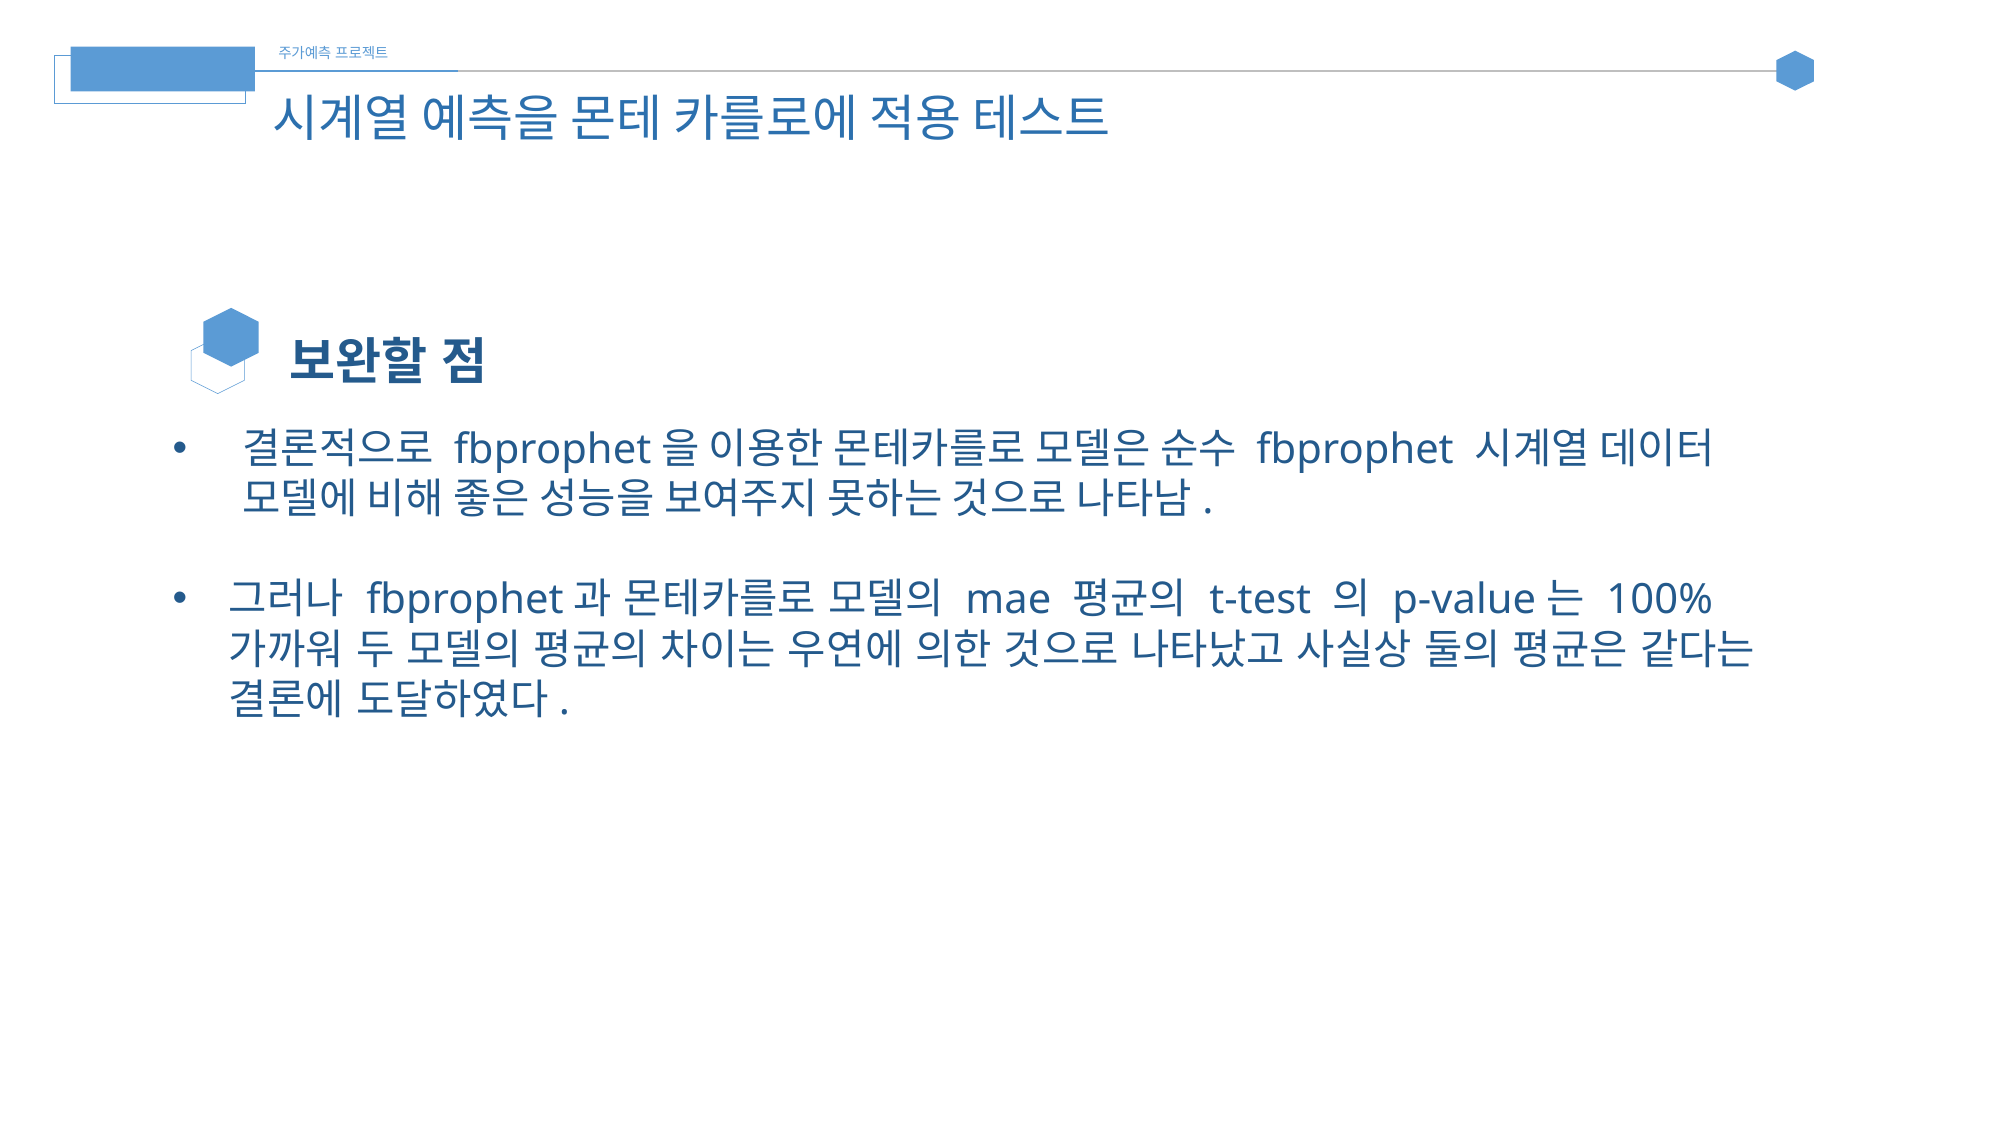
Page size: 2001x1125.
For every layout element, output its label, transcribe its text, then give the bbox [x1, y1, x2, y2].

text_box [191, 308, 258, 394]
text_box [54, 36, 1814, 155]
text_box 결론적으로 fbprophet을 이용한 몬테카를로 모델은 순수 fbprophet 시계열 데이터 모델에 비해 좋은 성능을 보여주지 못하는 것으로 나타남. 그러나 fbprophet과 몬테카를로 모델의 mae 평균의 t-test 의 p-value는 100% 가까워 두 모델의 평균의 차이는 우연에 의한 것으로 나타났고 사실상 둘의 평균은 같다는 결론에 도달하였다. [122, 402, 1818, 723]
text_box 보완할 점 [274, 322, 503, 397]
